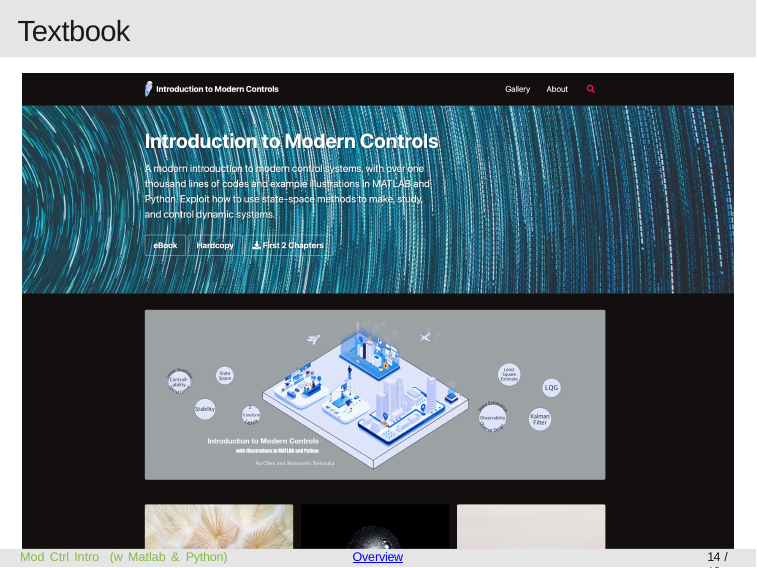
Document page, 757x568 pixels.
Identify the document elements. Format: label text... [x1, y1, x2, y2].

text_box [0, 73, 757, 568]
text_box Textbook [15, 9, 135, 48]
